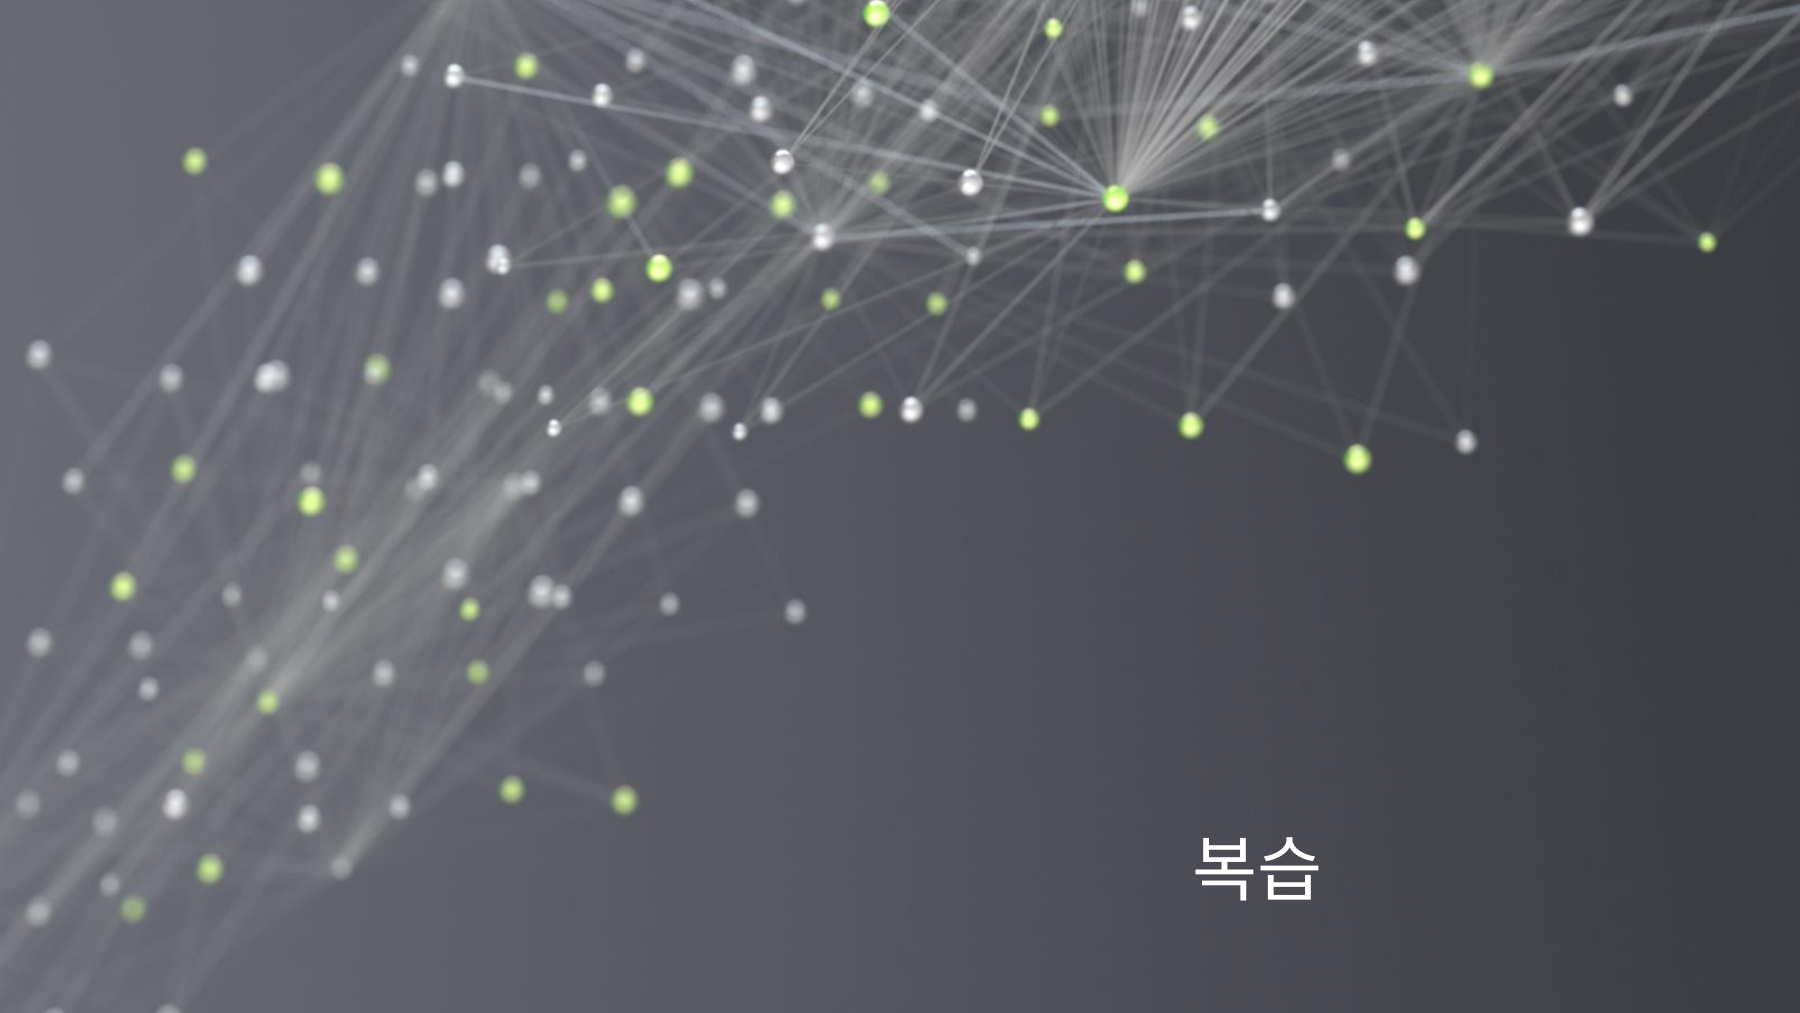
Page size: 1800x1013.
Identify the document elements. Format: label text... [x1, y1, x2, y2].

picture [0, 0, 1800, 1013]
title 복습 [815, 692, 1699, 919]
